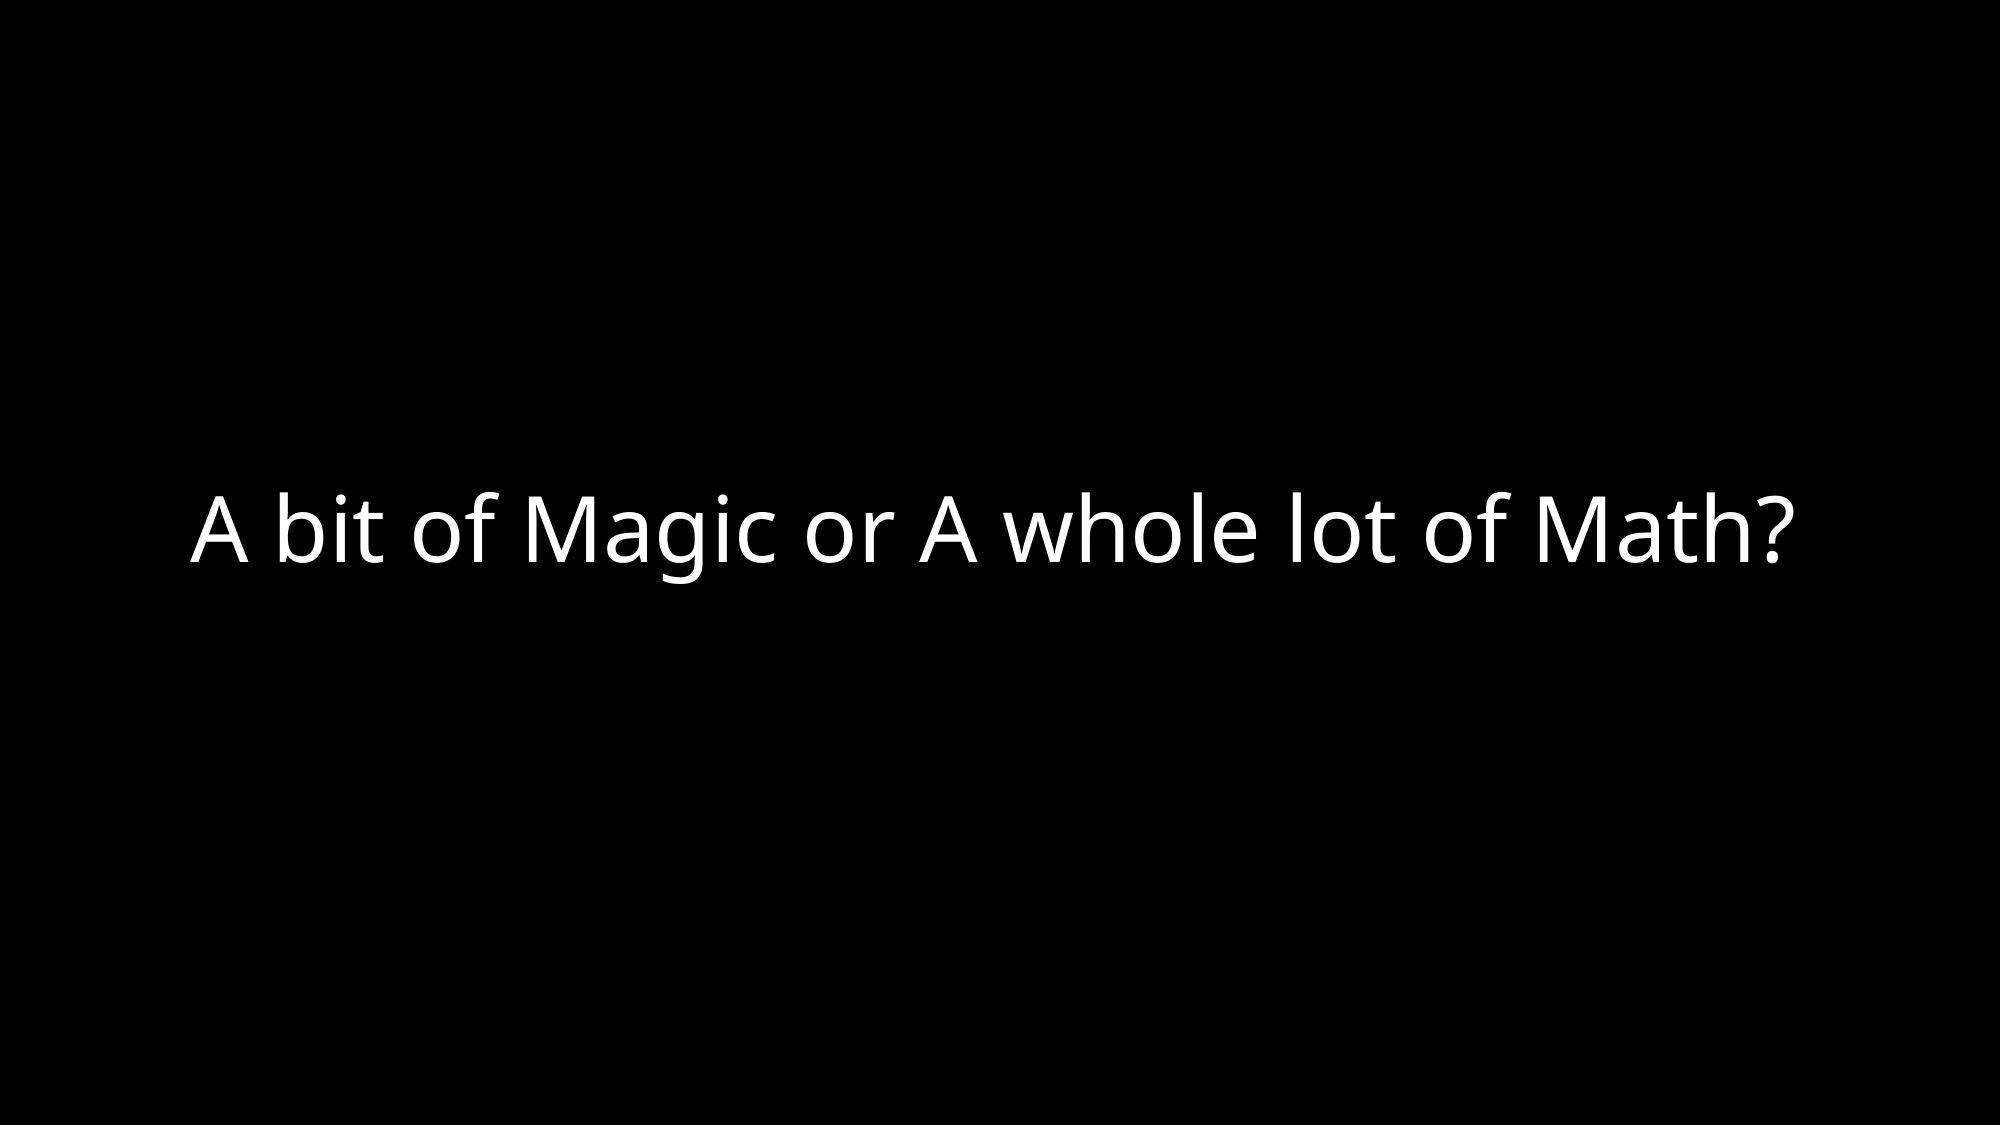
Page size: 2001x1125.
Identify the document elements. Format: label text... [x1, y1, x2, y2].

title A bit of Magic or A whole lot of Math? [131, 424, 1857, 642]
